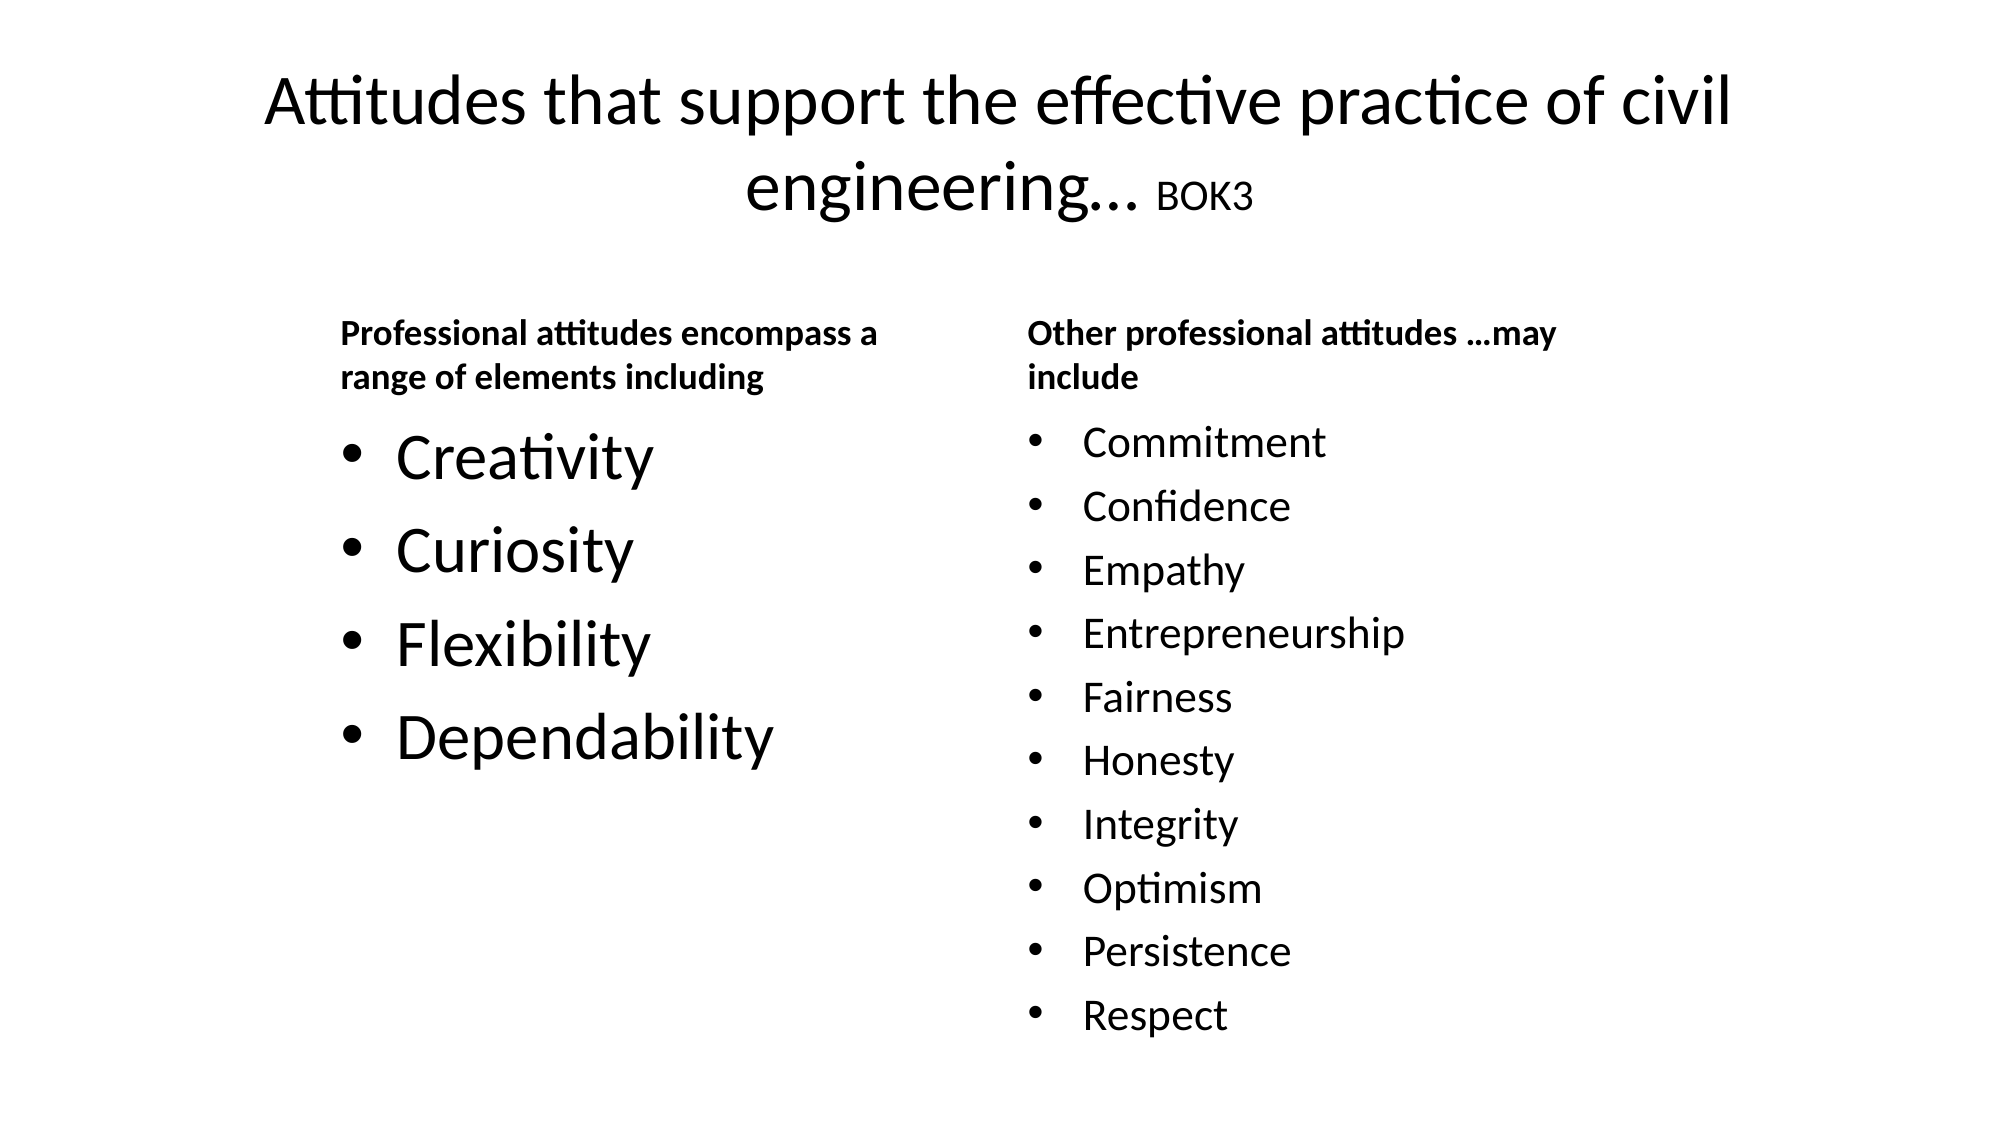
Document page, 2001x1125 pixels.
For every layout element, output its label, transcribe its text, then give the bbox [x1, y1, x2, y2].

title Attitudes that support the effective practice of civil engineering… BOK3 [99, 45, 1900, 233]
list Commitment Confidence Empathy Entrepreneurship Fairness Honesty Integrity Optimism Persistence Respect [1012, 404, 1676, 1054]
list Other professional attitudes …may include [1012, 299, 1676, 404]
list Creativity Curiosity Flexibility Dependability [325, 404, 989, 1054]
list Professional attitudes encompass a range of elements including [325, 299, 989, 404]
